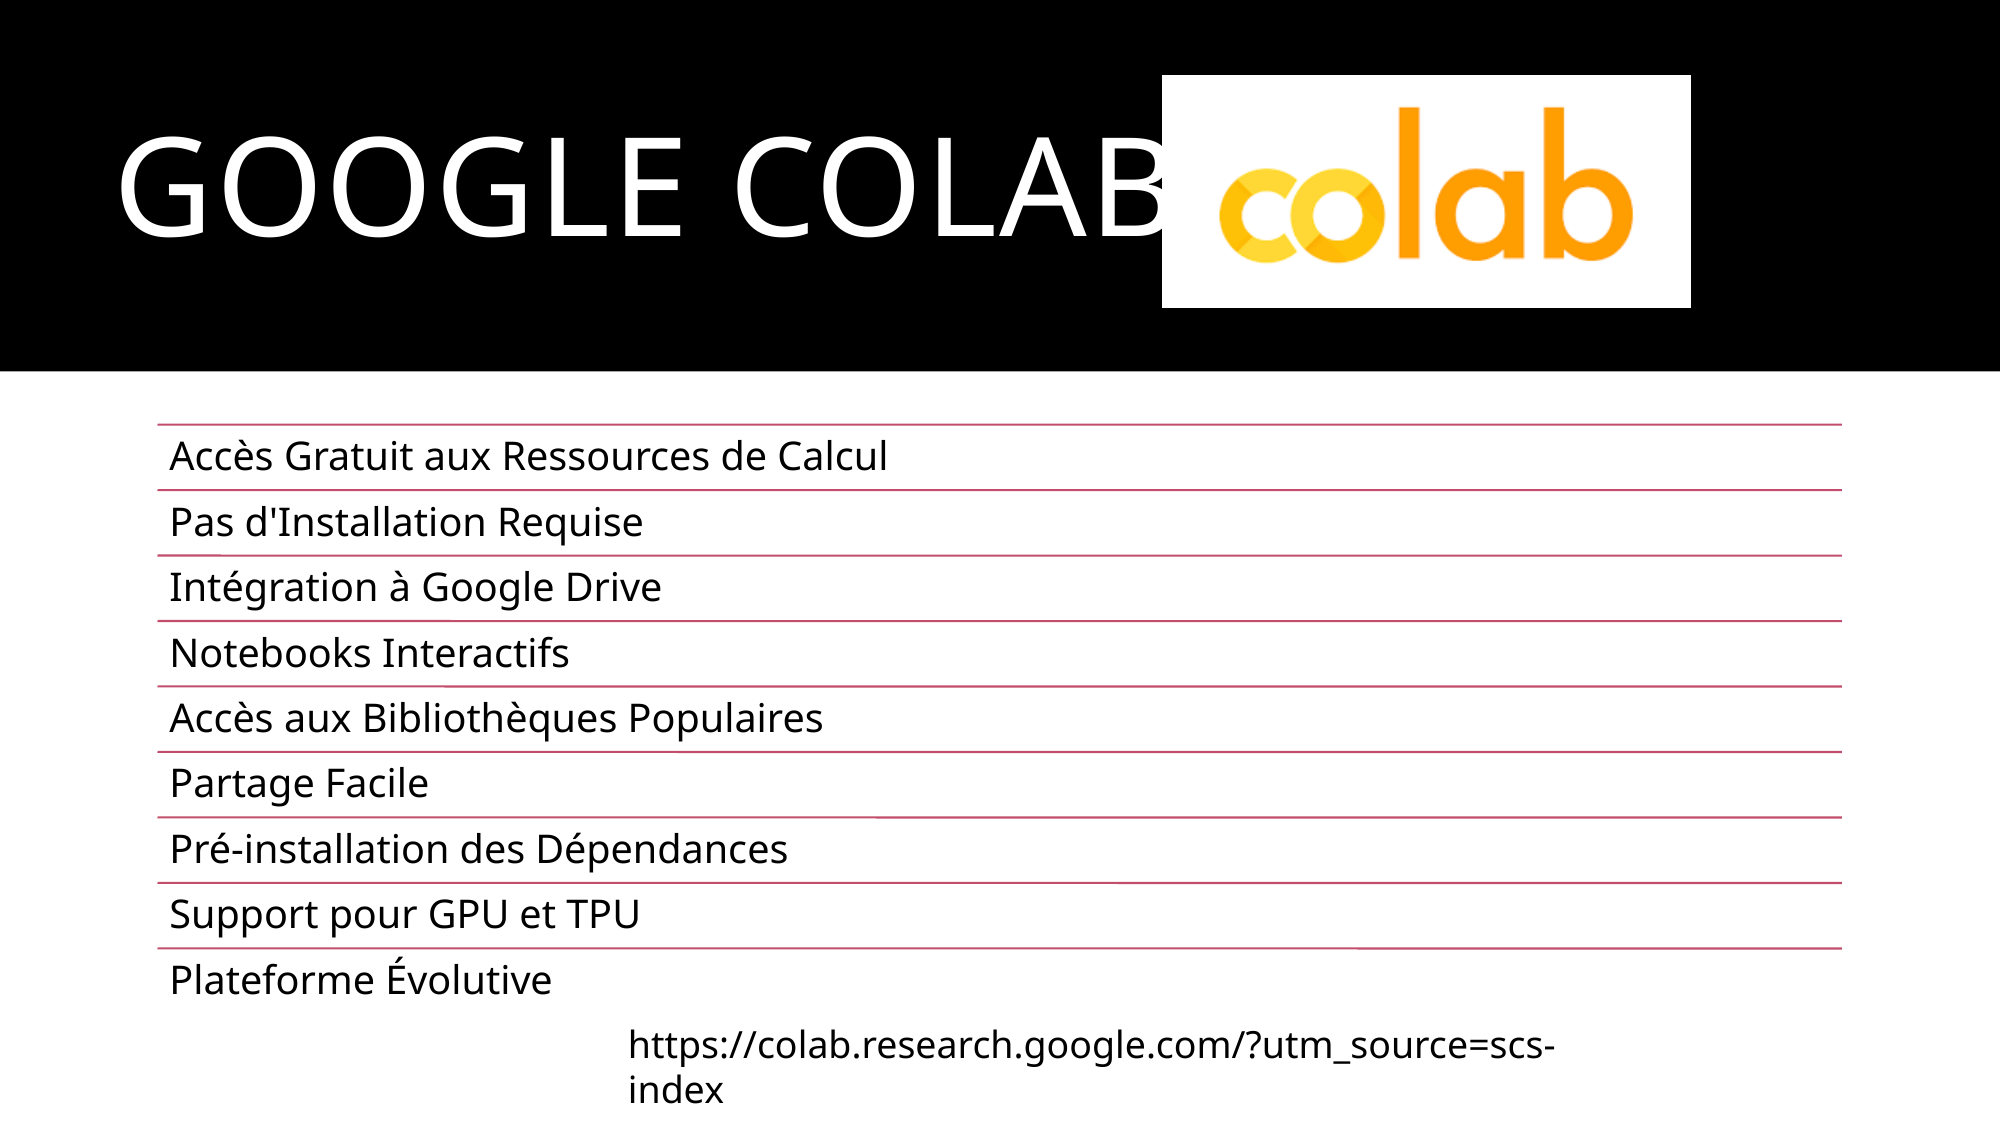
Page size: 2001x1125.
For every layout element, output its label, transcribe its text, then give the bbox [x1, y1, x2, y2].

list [157, 424, 1842, 1014]
picture [1161, 75, 1691, 308]
title Google colab [98, 52, 1784, 332]
text_box https://colab.research.google.com/?utm_source=scs-index [613, 1014, 1613, 1119]
